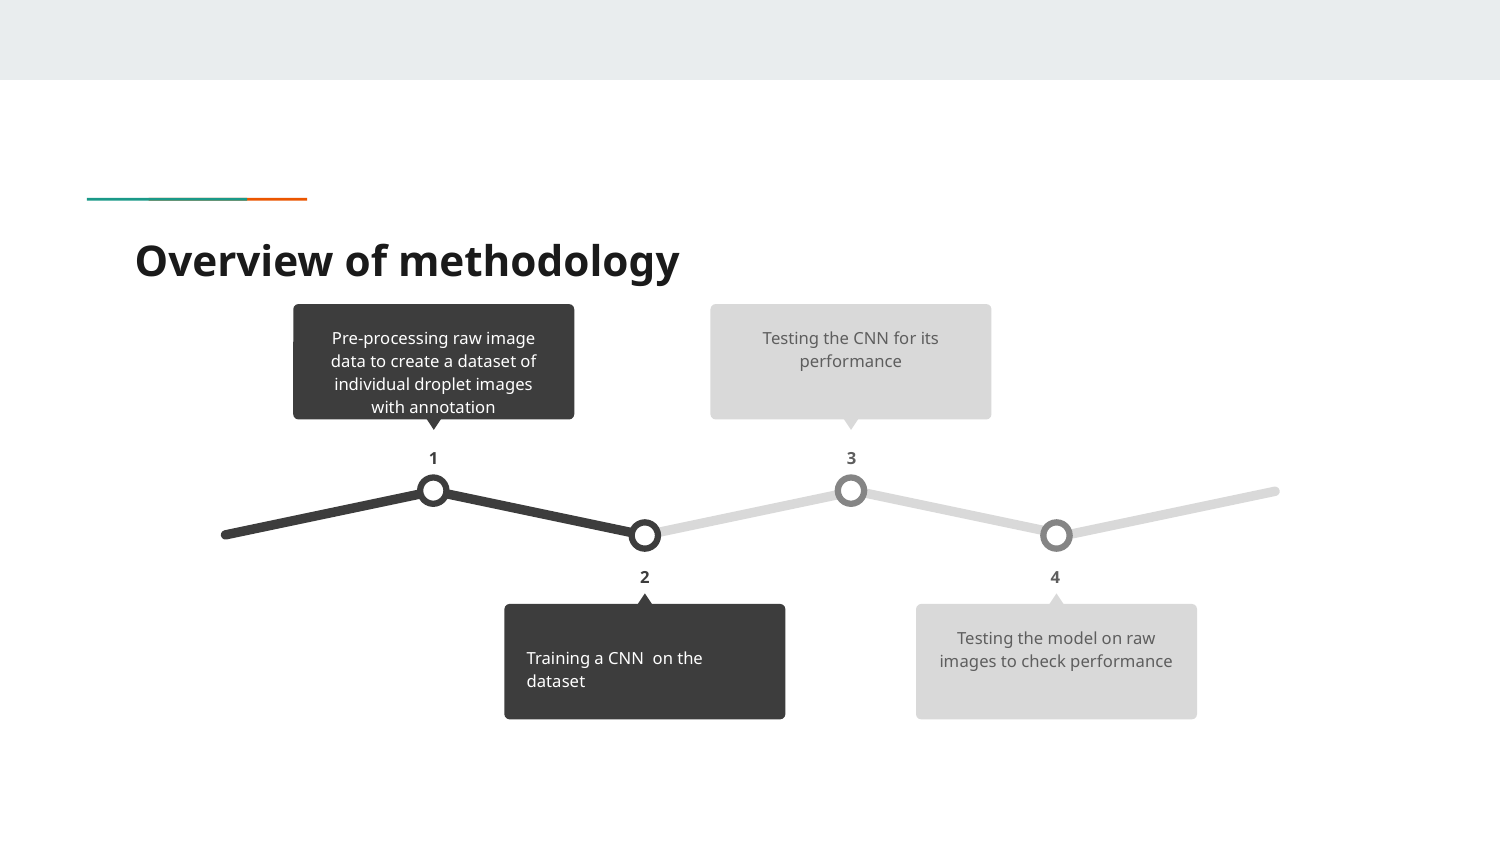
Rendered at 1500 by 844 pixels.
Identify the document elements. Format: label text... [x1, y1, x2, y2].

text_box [710, 303, 992, 509]
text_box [504, 517, 786, 720]
text_box [220, 515, 339, 540]
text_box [915, 517, 1198, 720]
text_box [293, 303, 575, 509]
title Overview of methodology [119, 216, 1381, 305]
text_box [1139, 486, 1280, 515]
